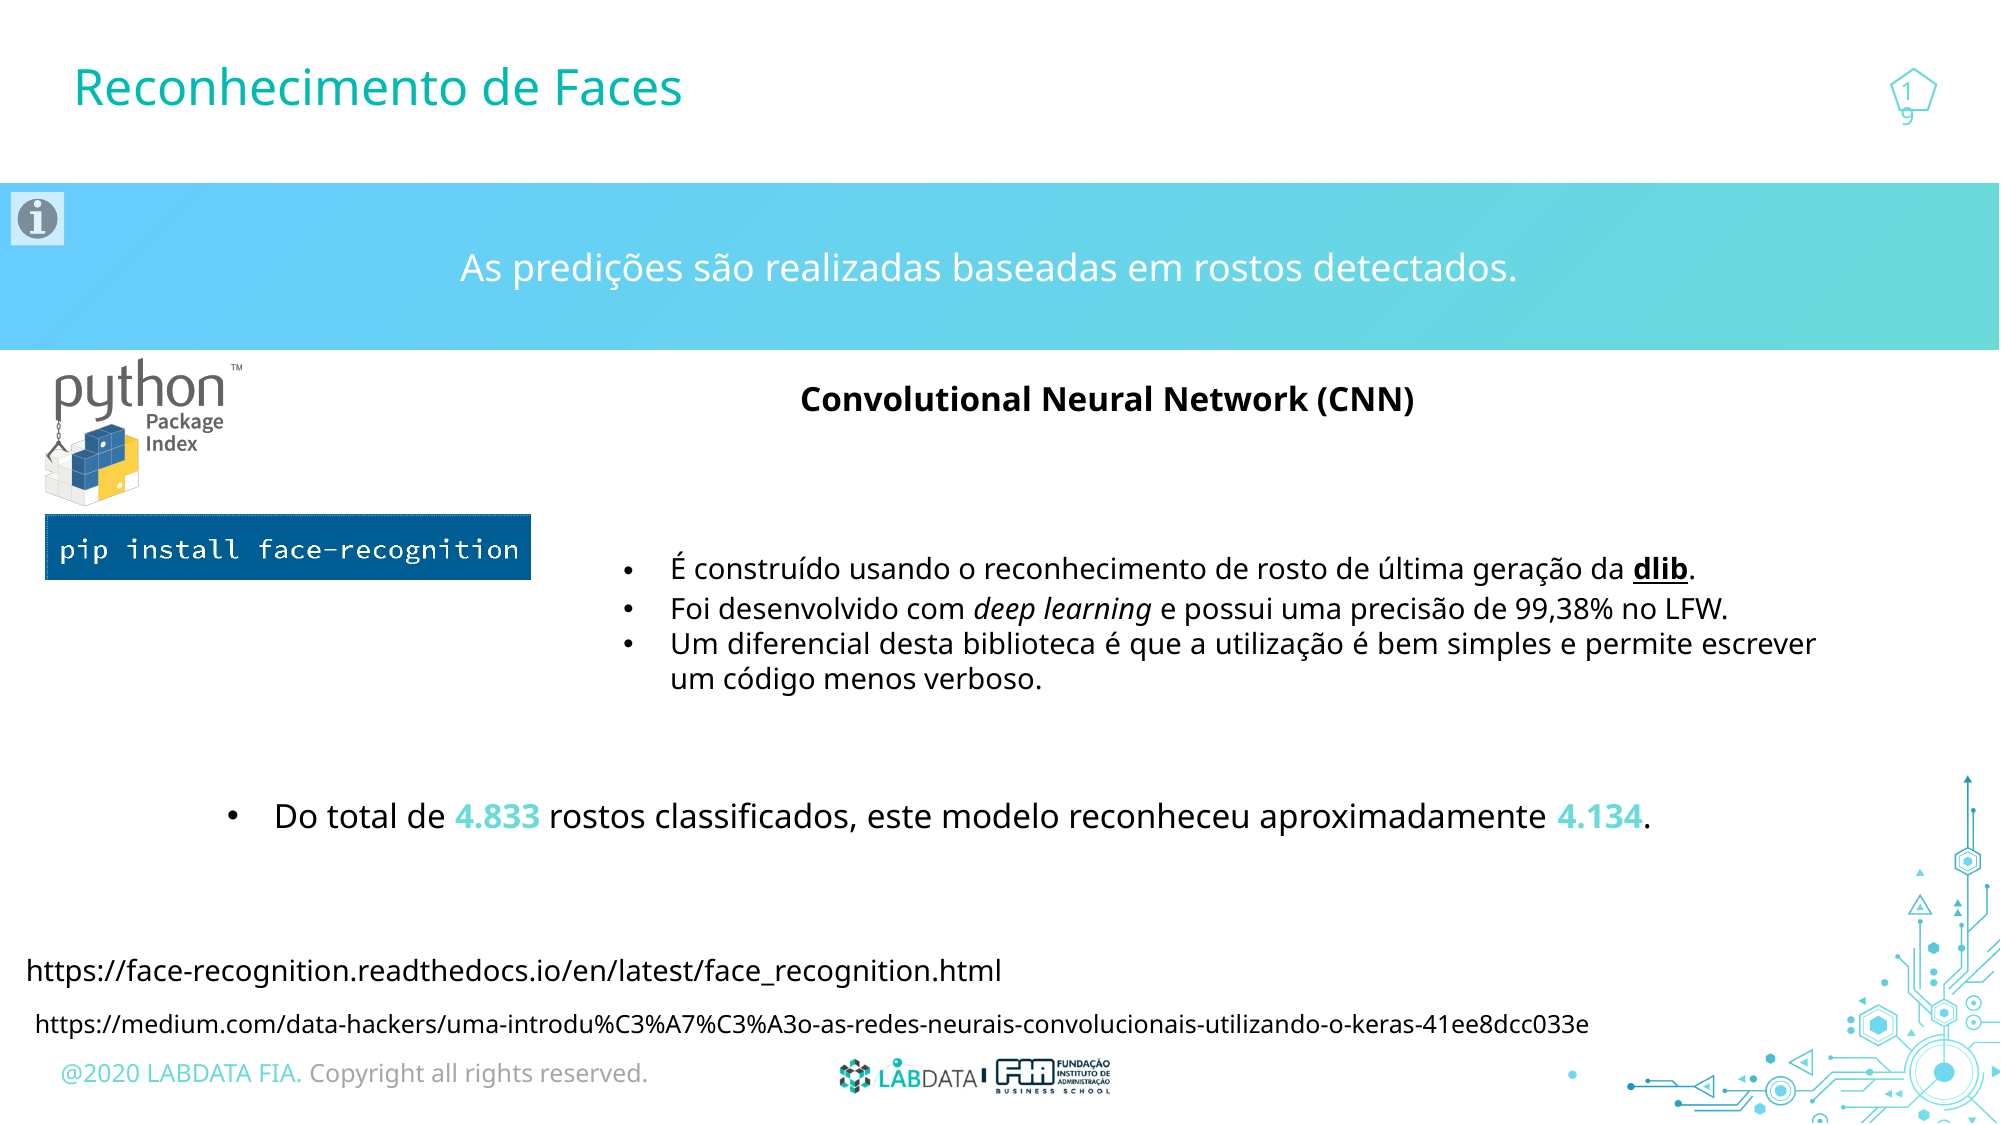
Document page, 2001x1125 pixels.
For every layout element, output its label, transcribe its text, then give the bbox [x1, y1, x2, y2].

picture [835, 1046, 1116, 1101]
text_box https://face-recognition.readthedocs.io/en/latest/face_recognition.html [11, 944, 1018, 995]
text_box É construído usando o reconhecimento de rosto de última geração da dlib. Foi desenvolvido com deep learning e possui uma precisão de 99,38% no LFW. Um diferencial desta biblioteca é que a utilização é bem simples e permite escrever um código menos verboso. [608, 543, 1833, 703]
text_box https://medium.com/data-hackers/uma-introdu%C3%A7%C3%A3o-as-redes-neurais-convolucionais-utilizando-o-keras-41ee8dcc033e [20, 1001, 1567, 1046]
picture [45, 358, 242, 506]
picture [1567, 775, 2000, 1123]
text_box 19 [1885, 62, 1944, 123]
text_box [10, 191, 65, 246]
slide_number @2020 LABDATA FIA. Copyright all rights reserved. [45, 1046, 721, 1103]
text_box Convolutional Neural Network (CNN) [785, 370, 1431, 426]
text_box [1890, 67, 1938, 112]
text_box Do total de 4.833 rostos classificados, este modelo reconheceu aproximadamente 4.134. [212, 788, 1567, 888]
text_box As predições são realizadas baseadas em rostos detectados. [0, 182, 2000, 350]
text_box Reconhecimento de Faces [58, 27, 1146, 145]
picture [45, 514, 531, 580]
